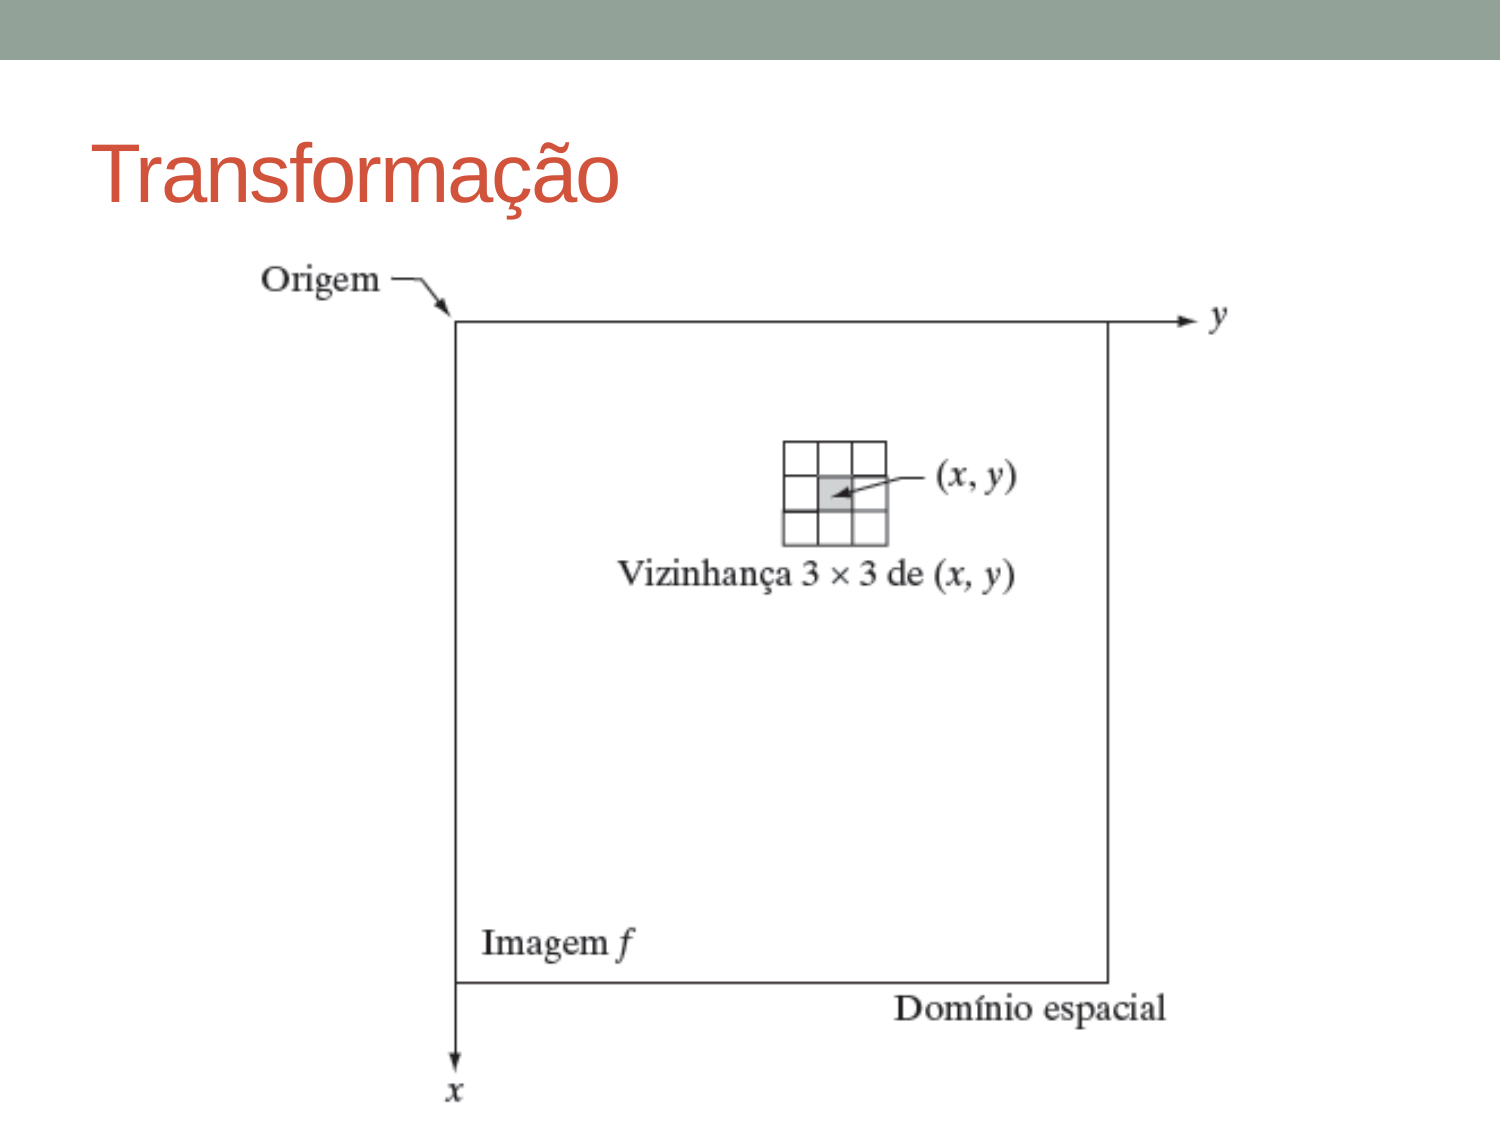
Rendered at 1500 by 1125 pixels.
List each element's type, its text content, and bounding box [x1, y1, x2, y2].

picture [249, 233, 1276, 1125]
title Transformação [75, 87, 1425, 250]
